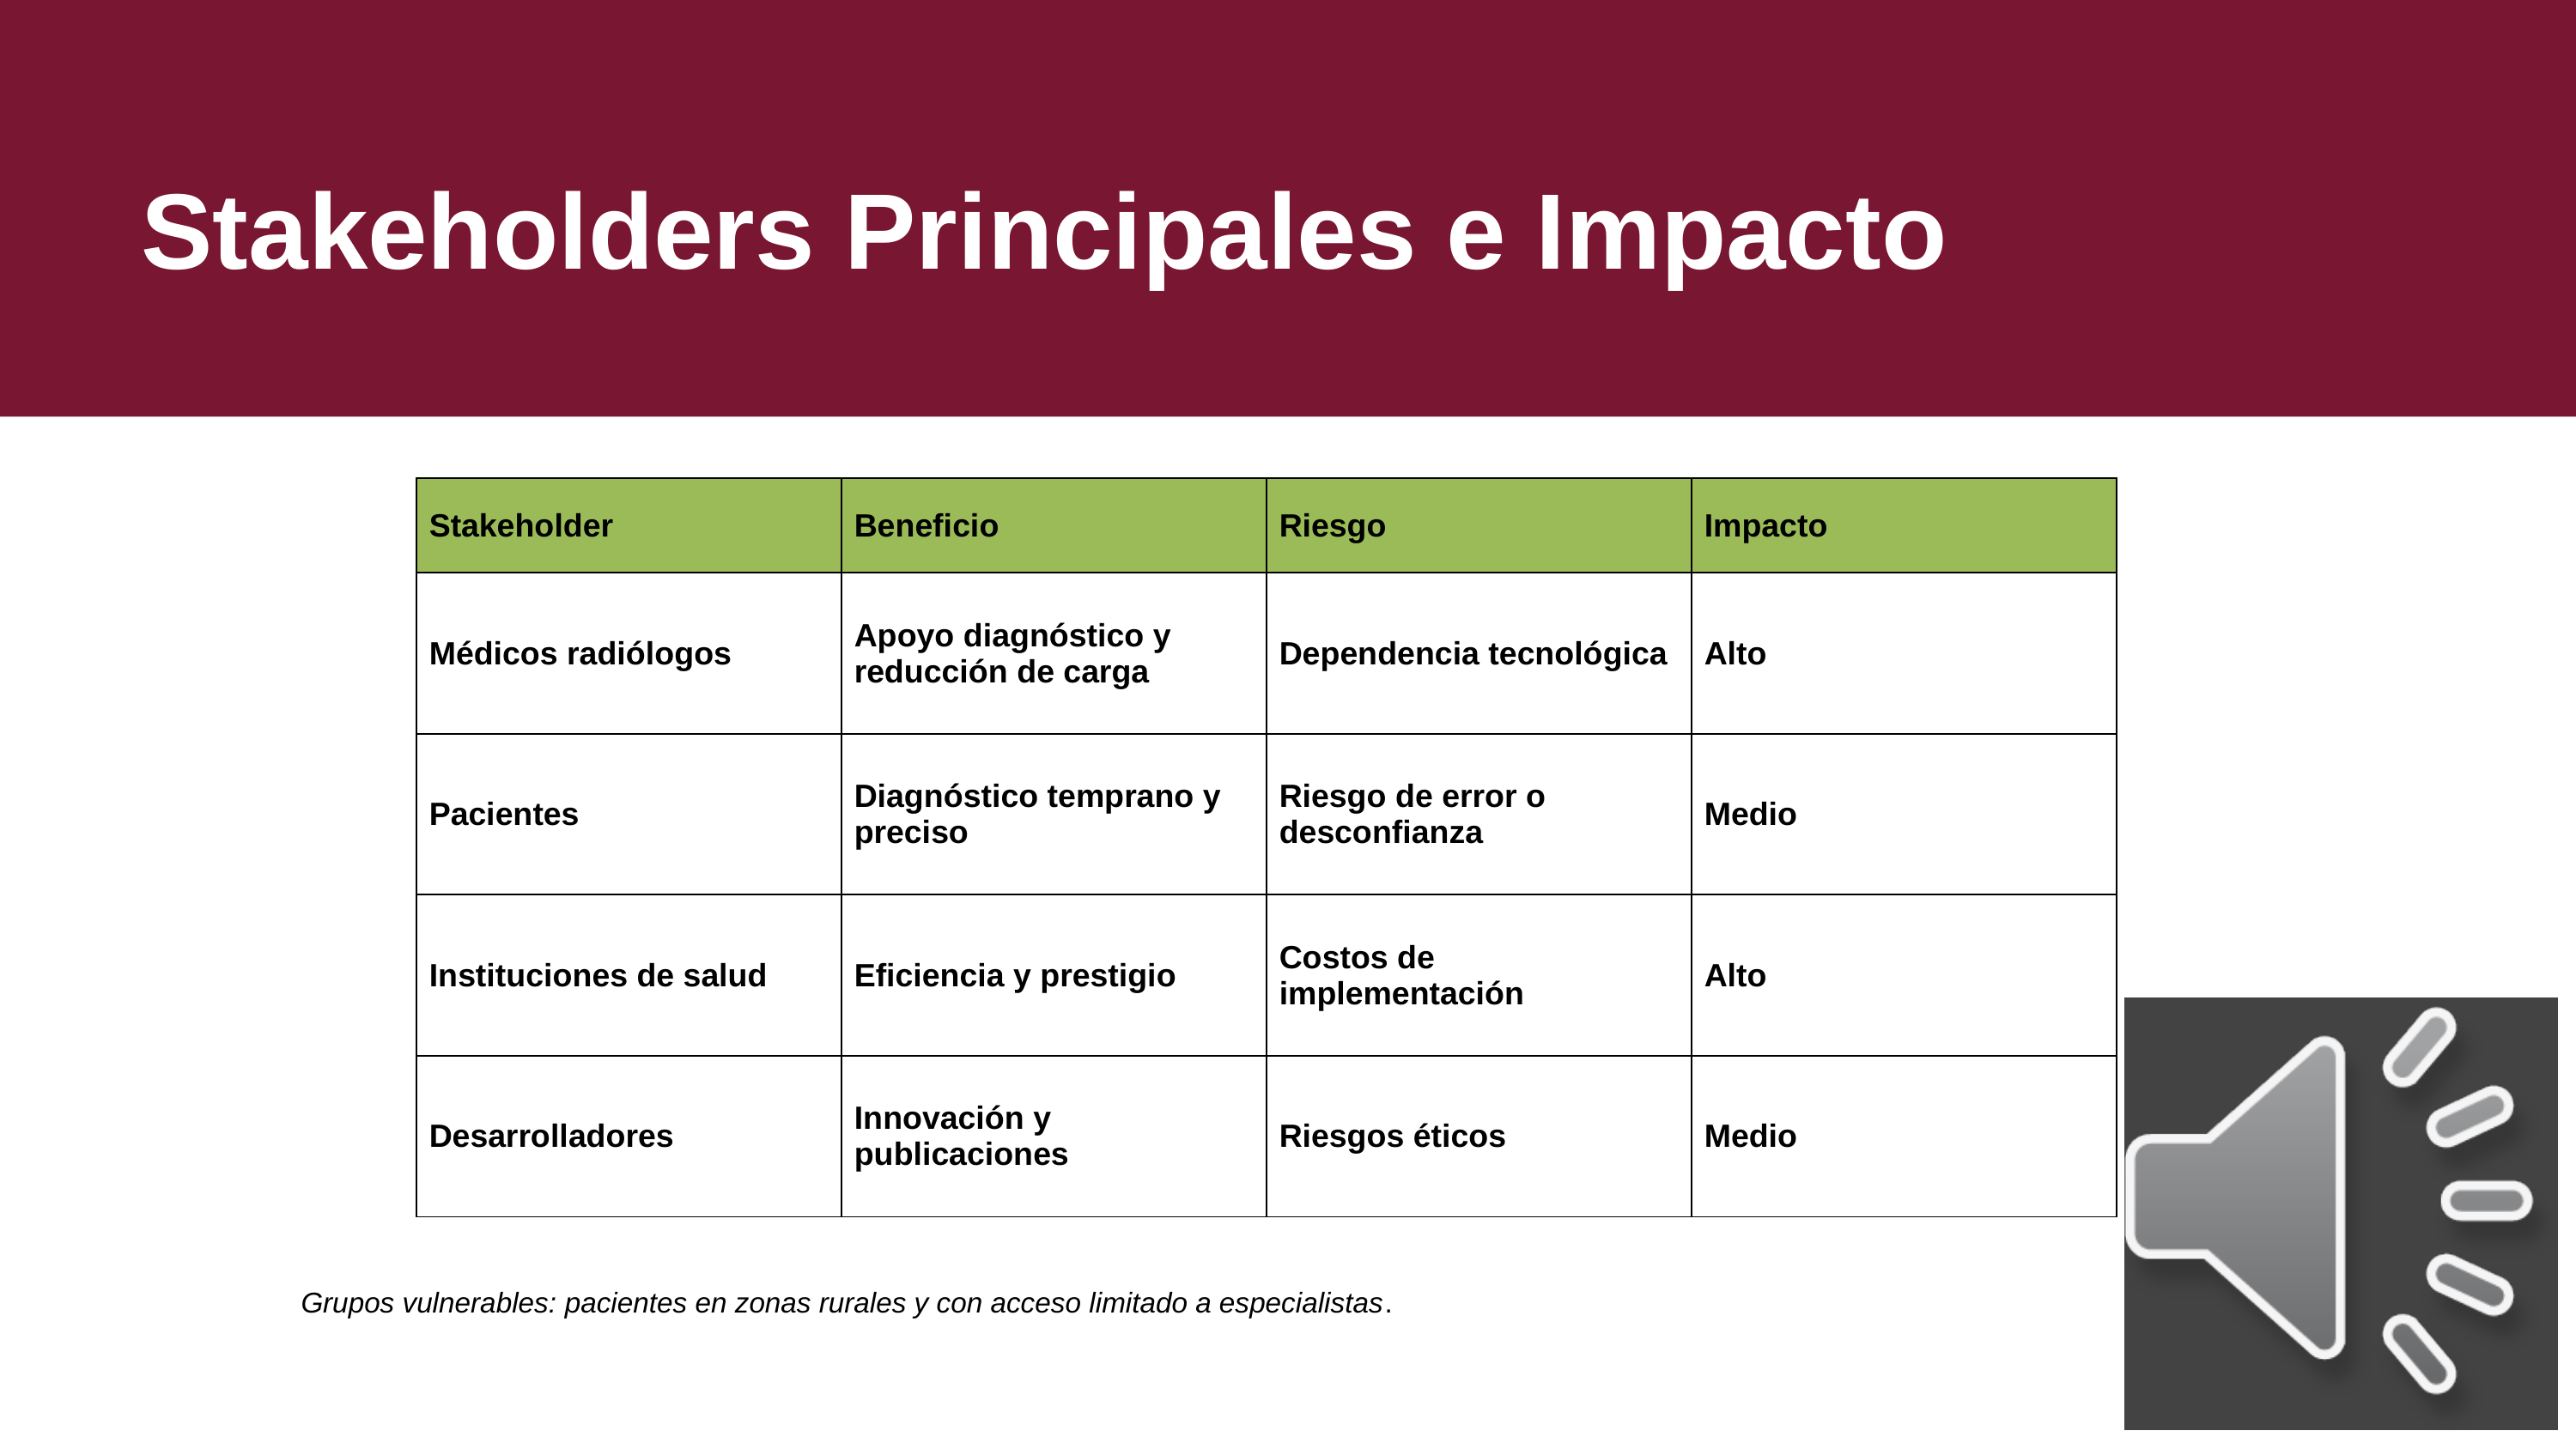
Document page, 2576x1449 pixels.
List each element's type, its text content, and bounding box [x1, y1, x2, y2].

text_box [0, 0, 2576, 417]
table_cell Pacientes [417, 735, 841, 894]
table_cell Alto [1692, 895, 2116, 1055]
table_cell Riesgo de error o desconfianza [1267, 735, 1691, 894]
table_cell Apoyo diagnóstico y reducción de carga [842, 573, 1266, 733]
picture [2123, 996, 2560, 1432]
table_cell Riesgos éticos [1267, 1057, 1691, 1216]
table_cell Alto [1692, 573, 2116, 733]
text_box Grupos vulnerables: pacientes en zonas rurales y con acceso limitado a especialistas. [288, 1278, 1604, 1325]
table_cell Desarrolladores [417, 1057, 841, 1216]
table_cell Medio [1692, 735, 2116, 894]
table_cell Eficiencia y prestigio [842, 895, 1266, 1055]
table_cell Instituciones de salud [417, 895, 841, 1055]
table_cell Costos de implementación [1267, 895, 1691, 1055]
table_cell Médicos radiólogos [417, 573, 841, 733]
table_header Riesgo [1267, 479, 1691, 572]
table_cell Diagnóstico temprano y preciso [842, 735, 1266, 894]
table_cell Medio [1692, 1057, 2116, 1216]
table_cell Dependencia tecnológica [1267, 573, 1691, 733]
table_cell Innovación y publicaciones [842, 1057, 1266, 1216]
table_header Stakeholder [417, 479, 841, 572]
table_header Beneficio [842, 479, 1266, 572]
table_header Impacto [1692, 479, 2116, 572]
